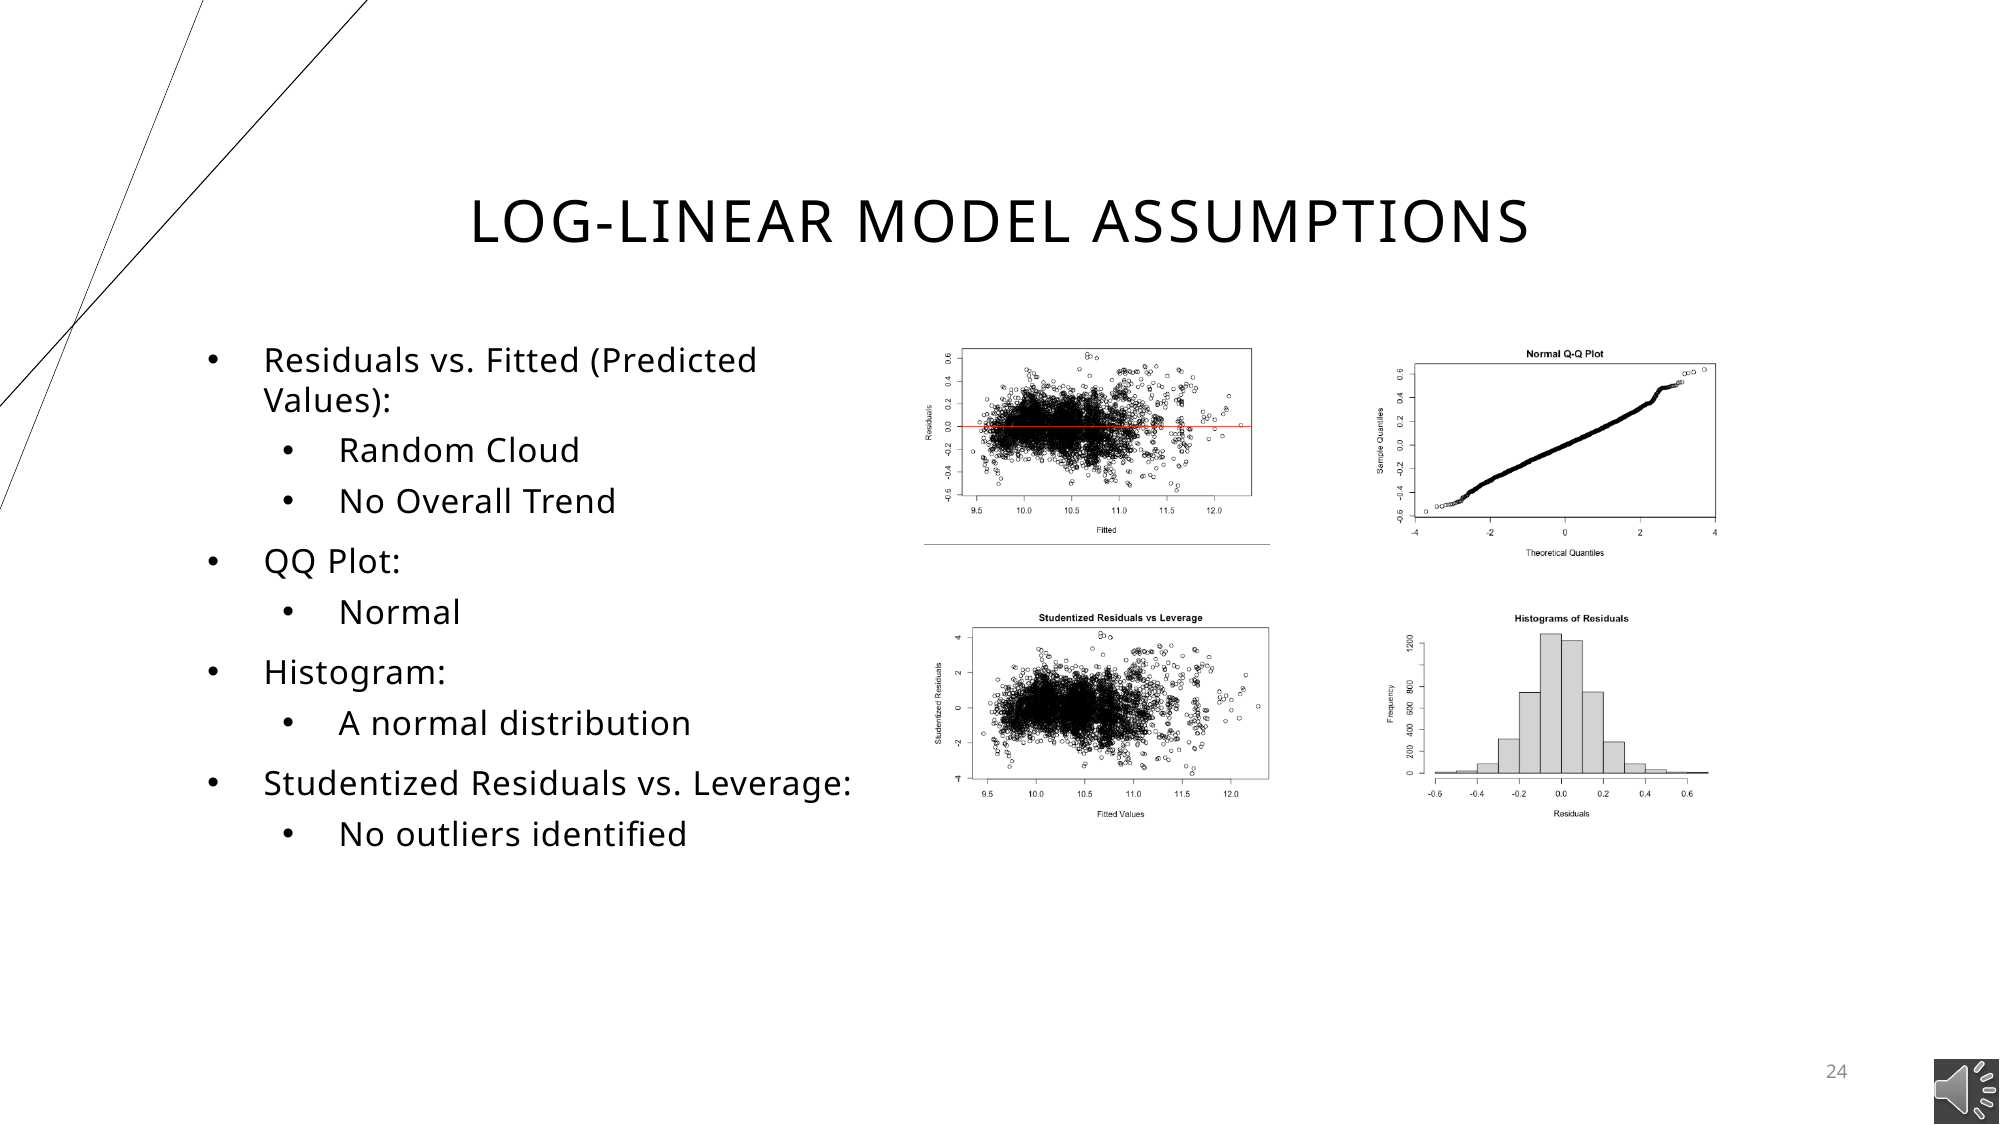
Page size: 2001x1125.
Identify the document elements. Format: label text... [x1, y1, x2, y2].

list Residuals vs. Fitted (Predicted Values): Random Cloud No Overall Trend QQ Plot: Normal Histogram: A normal distribution Studentized Residuals vs. Leverage: No outliers identified [192, 332, 890, 958]
picture [934, 609, 1288, 825]
picture [1375, 345, 1732, 563]
title Log-linear Model assumptions [309, 114, 1691, 333]
picture [1933, 1058, 2000, 1125]
slide_number 24 [1412, 1042, 1863, 1103]
picture [1386, 609, 1732, 827]
picture [924, 330, 1270, 545]
